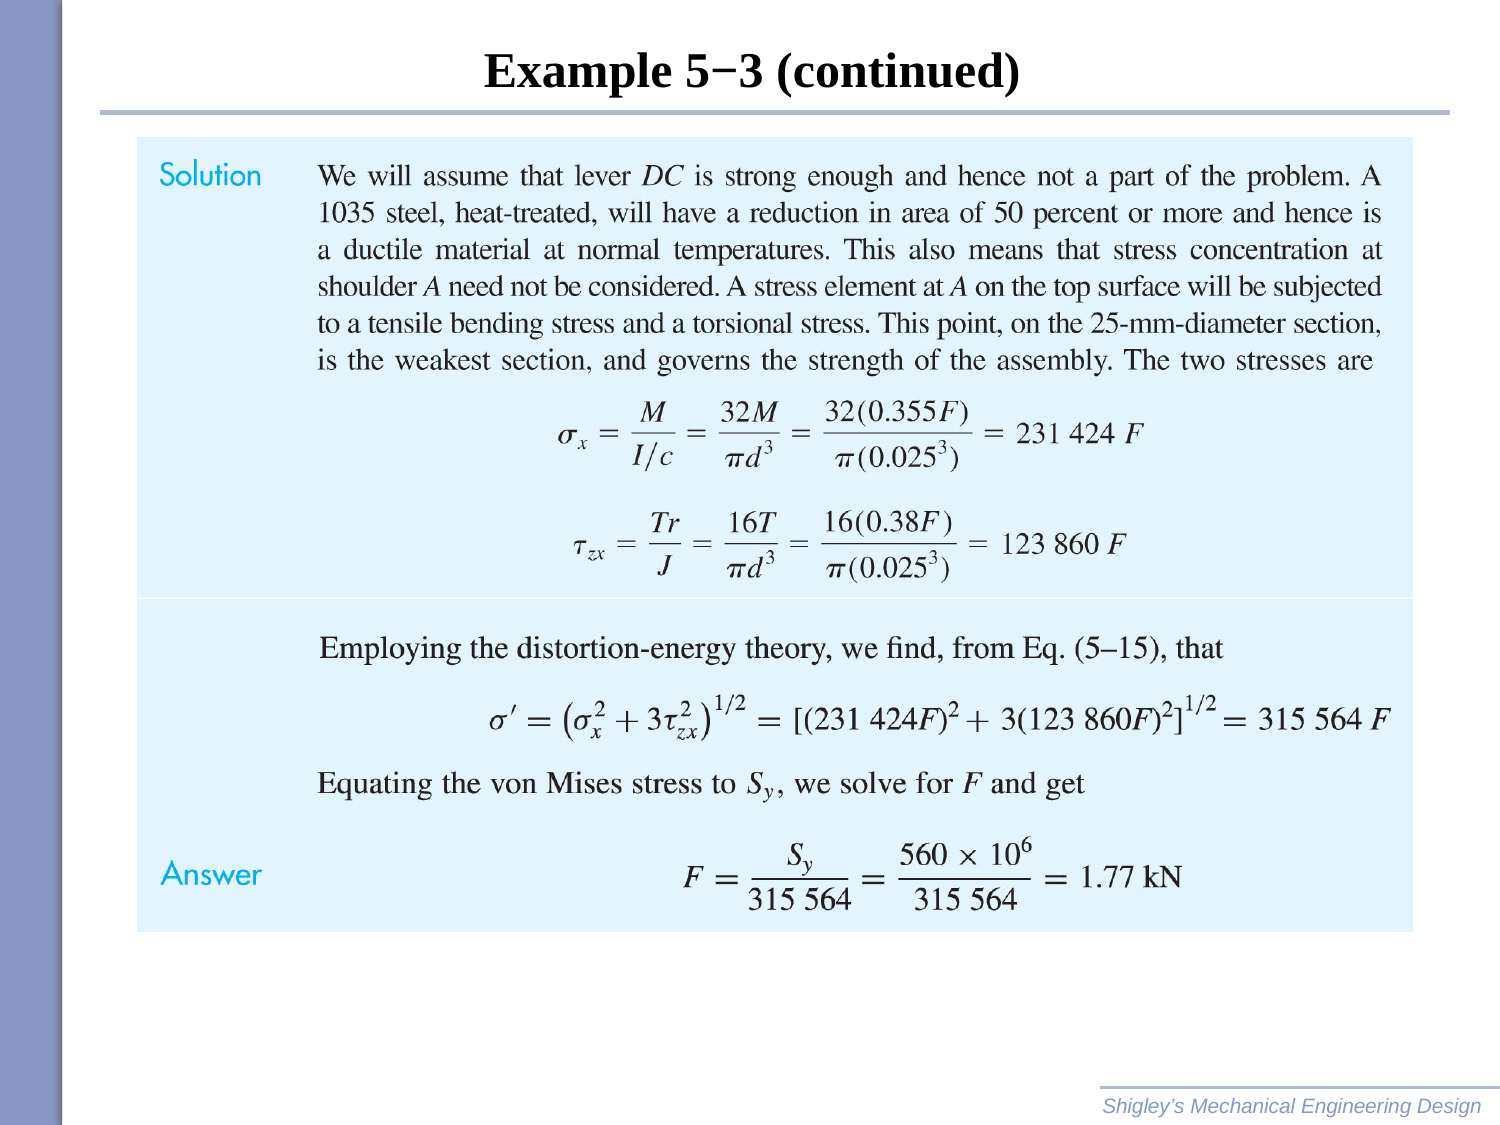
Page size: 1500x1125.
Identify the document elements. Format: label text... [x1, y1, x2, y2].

picture [137, 599, 1413, 932]
footer Shigley’s Mechanical Engineering Design [1087, 1074, 1500, 1125]
picture [137, 137, 1413, 597]
title Example 5−3 (continued) [137, 30, 1368, 106]
